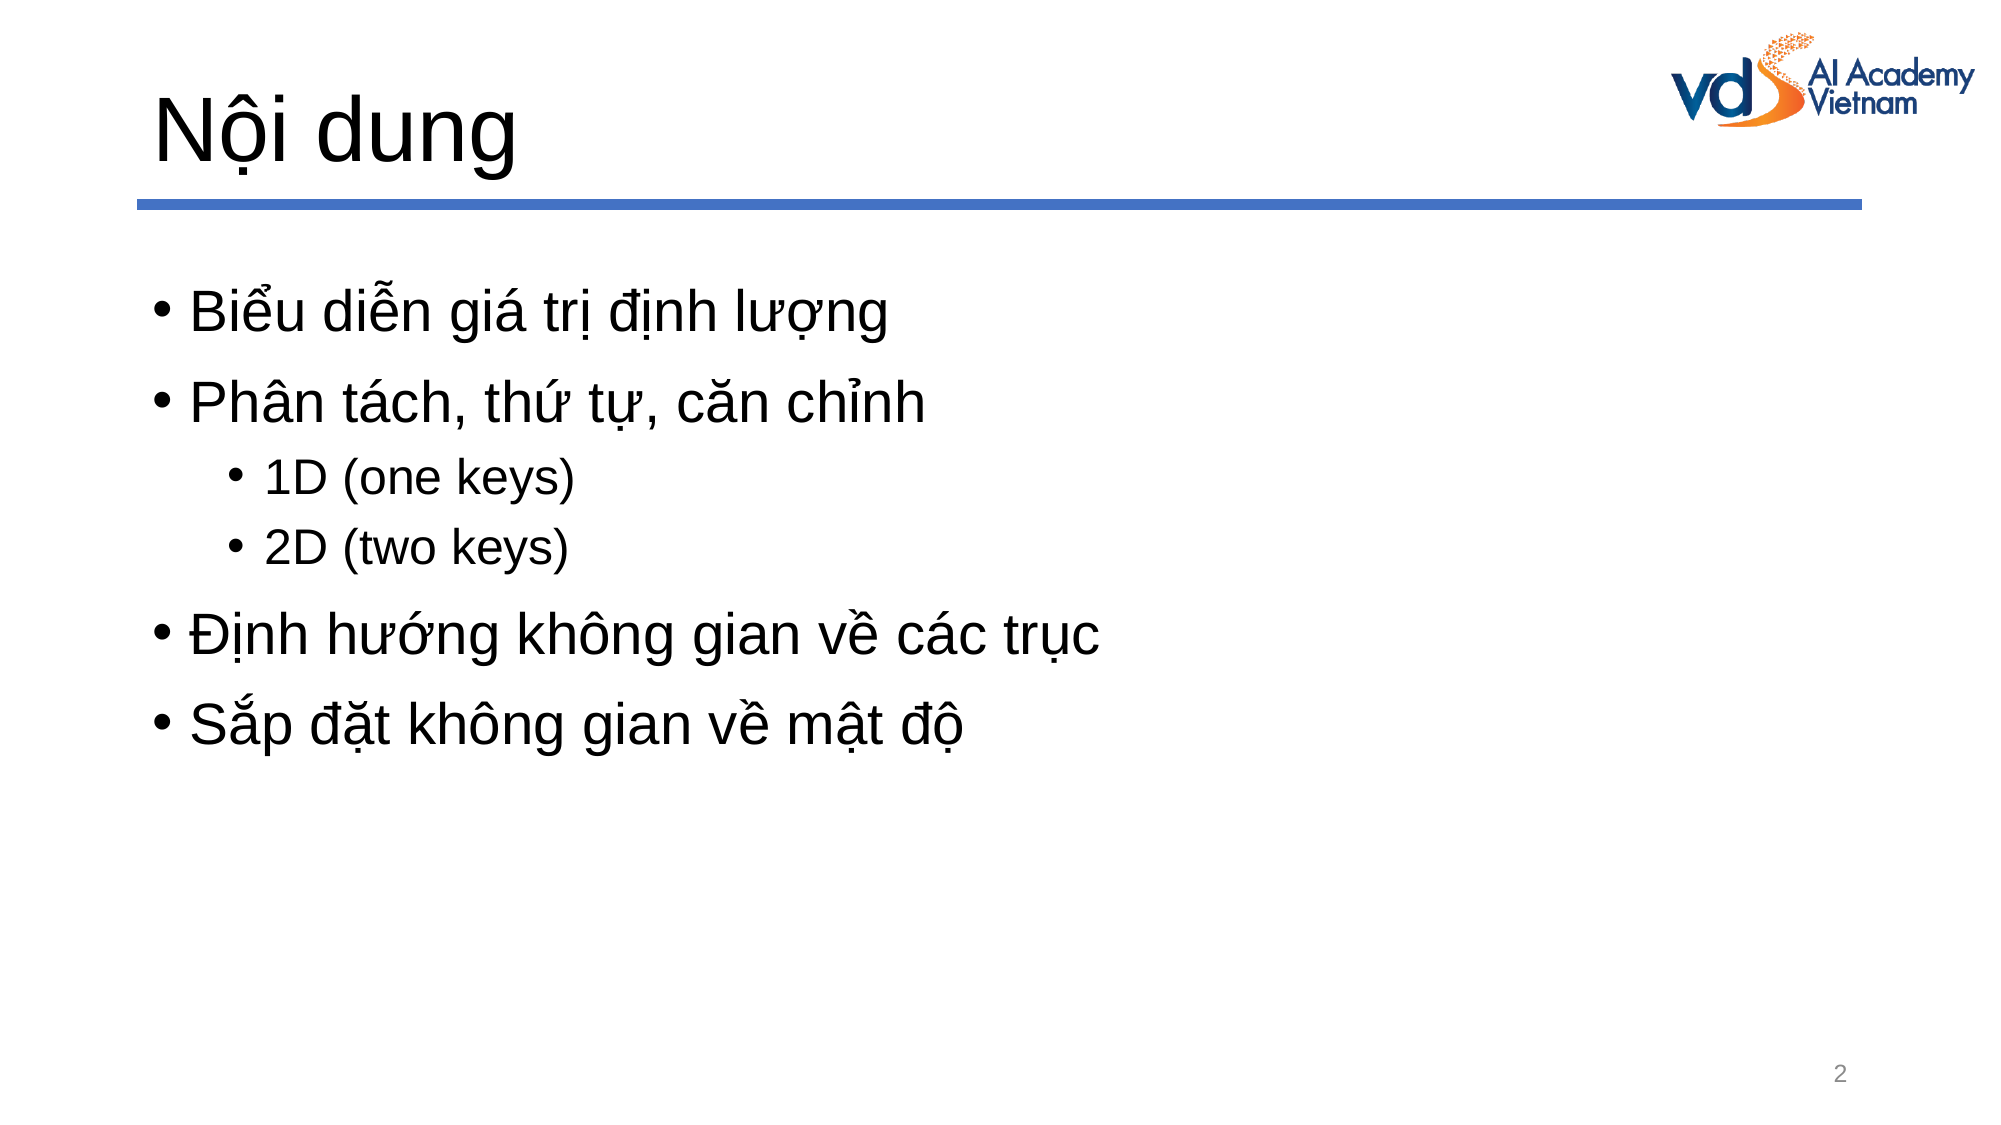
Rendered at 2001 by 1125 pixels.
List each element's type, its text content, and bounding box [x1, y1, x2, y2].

picture [1671, 32, 1975, 127]
title Nội dung [137, 59, 1863, 204]
slide_number 2 [1412, 1042, 1863, 1103]
list Biểu diễn giá trị định lượng Phân tách, thứ tự, căn chỉnh 1D (one keys) 2D (two keys) Định hướng không gian về các trục Sắp đặt không gian về mật độ [137, 265, 1863, 1014]
